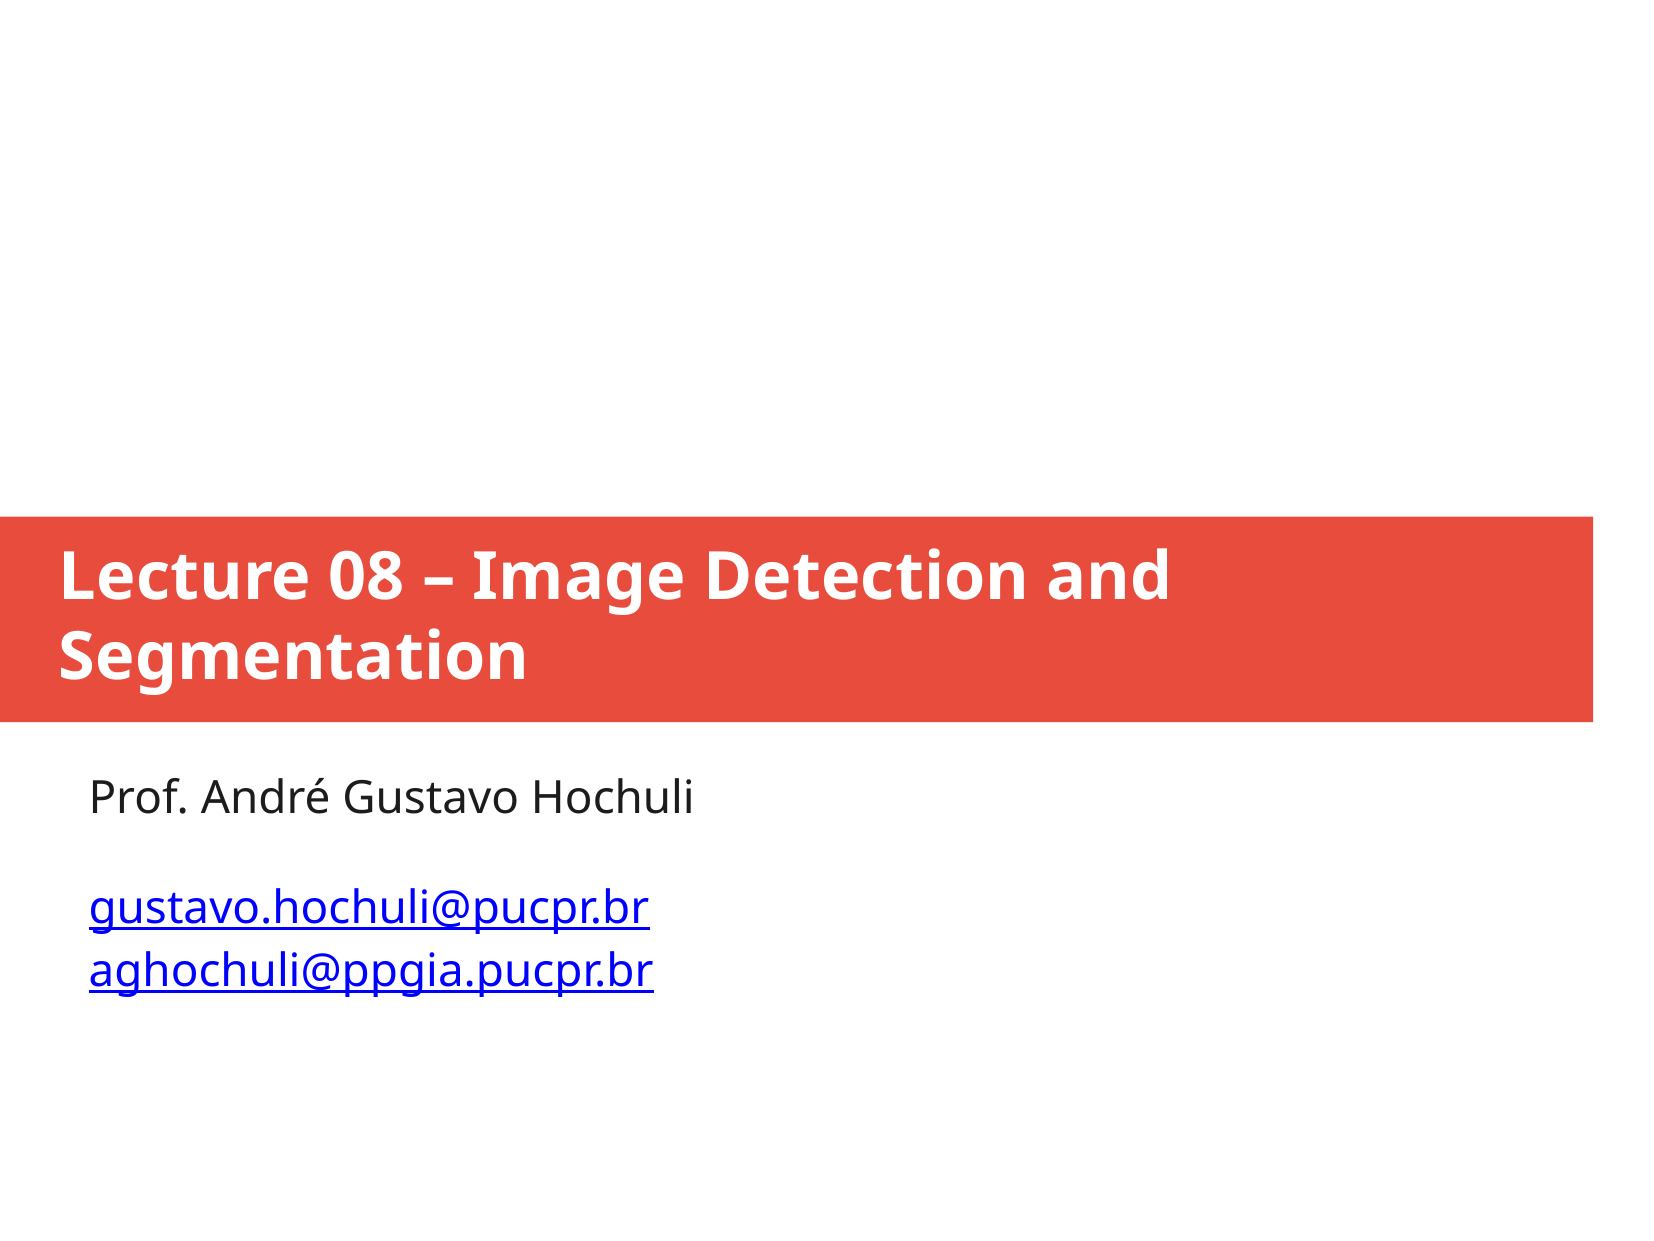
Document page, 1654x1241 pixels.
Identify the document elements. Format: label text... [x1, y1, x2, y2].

text_box Prof. André Gustavo Hochuli gustavo.hochuli@pucpr.br aghochuli@ppgia.pucpr.br [88, 767, 1594, 1180]
text_box Lecture 08 – Image Detection and Segmentation [59, 546, 1594, 693]
